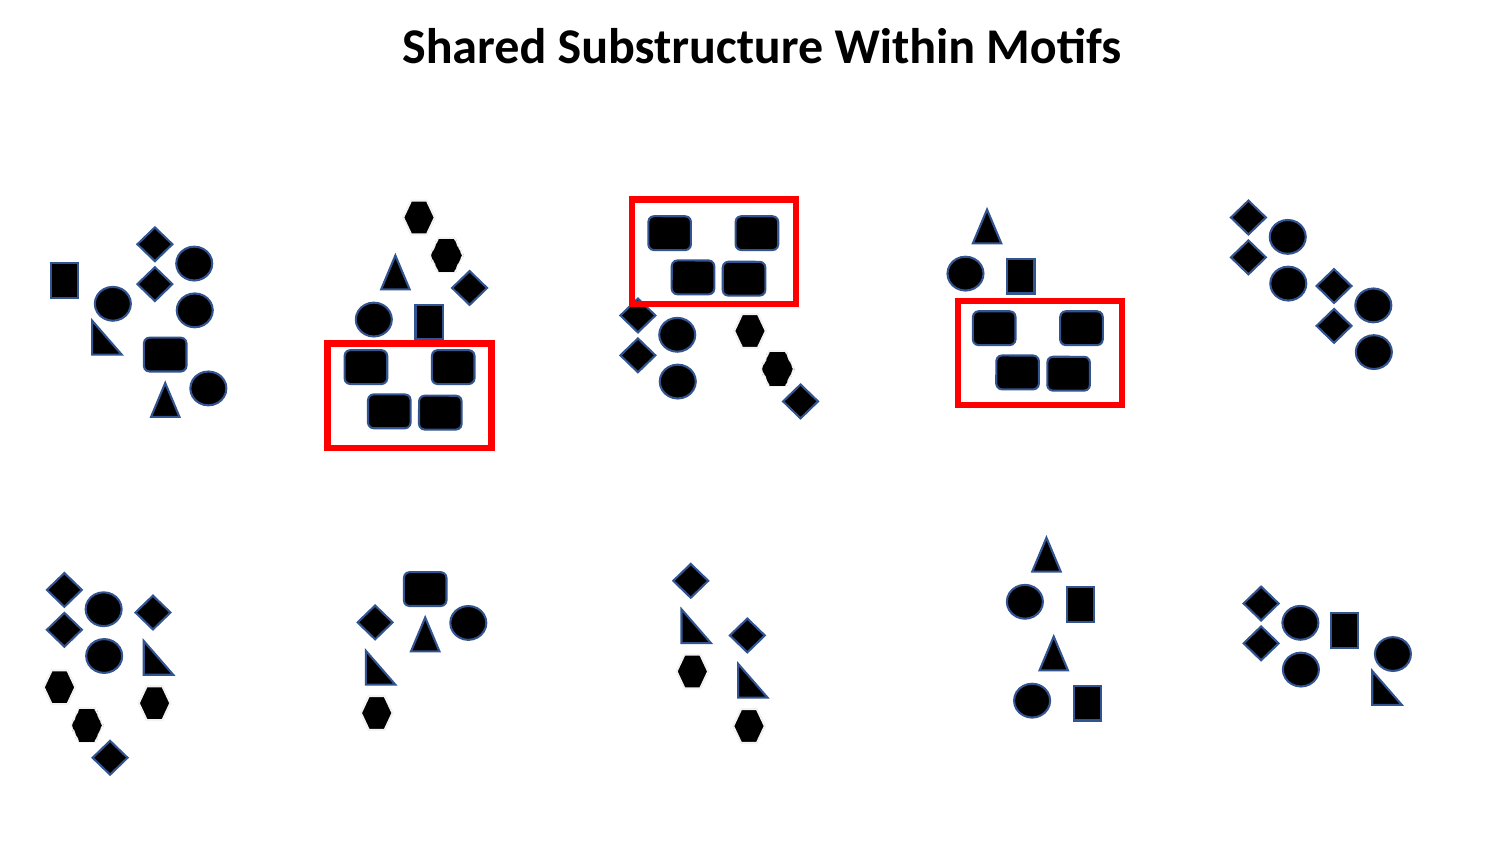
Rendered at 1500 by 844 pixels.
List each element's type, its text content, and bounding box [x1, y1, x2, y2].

text_box Shared Substructure Within Motifs [387, 6, 1137, 82]
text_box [344, 200, 488, 430]
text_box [620, 216, 819, 419]
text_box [673, 563, 768, 744]
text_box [357, 572, 487, 730]
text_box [1006, 537, 1102, 721]
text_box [43, 572, 174, 775]
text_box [1243, 586, 1411, 705]
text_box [1230, 200, 1392, 369]
text_box [957, 300, 1123, 406]
text_box [326, 342, 492, 449]
text_box [631, 198, 797, 216]
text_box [51, 227, 227, 417]
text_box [947, 209, 1103, 391]
